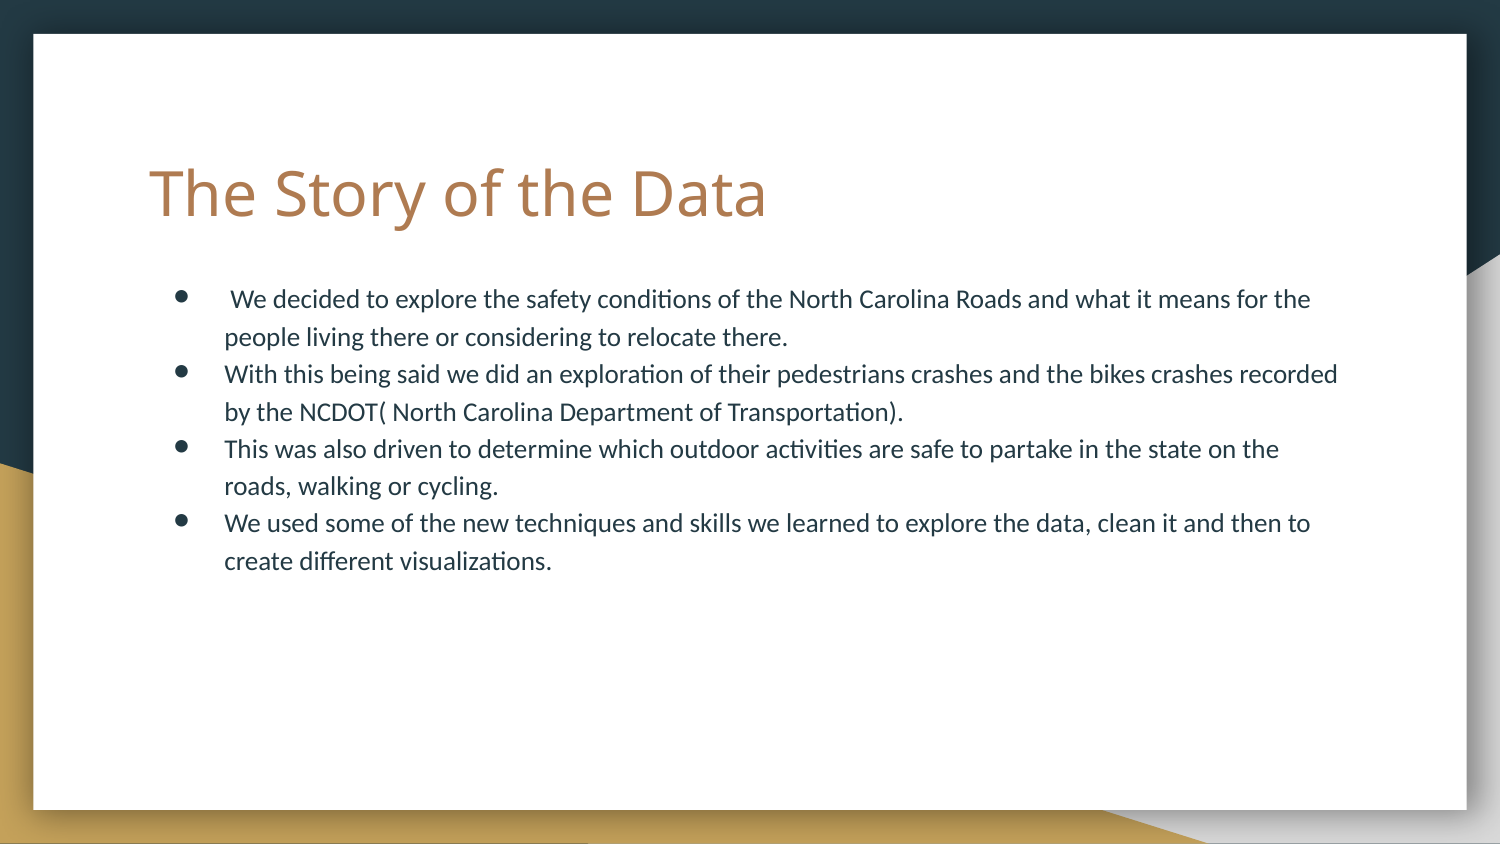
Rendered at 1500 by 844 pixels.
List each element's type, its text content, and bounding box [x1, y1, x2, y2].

title The Story of the Data [134, 138, 1366, 245]
list We decided to explore the safety conditions of the North Carolina Roads and what it means for the people living there or considering to relocate there. With this being said we did an exploration of their pedestrians crashes and the bikes crashes recorded by the NCDOT( North Carolina Department of Transportation). This was also driven to determine which outdoor activities are safe to partake in the state on the roads, walking or cycling. We used some of the new techniques and skills we learned to explore the data, clean it and then to create different visualizations. [134, 262, 1366, 729]
